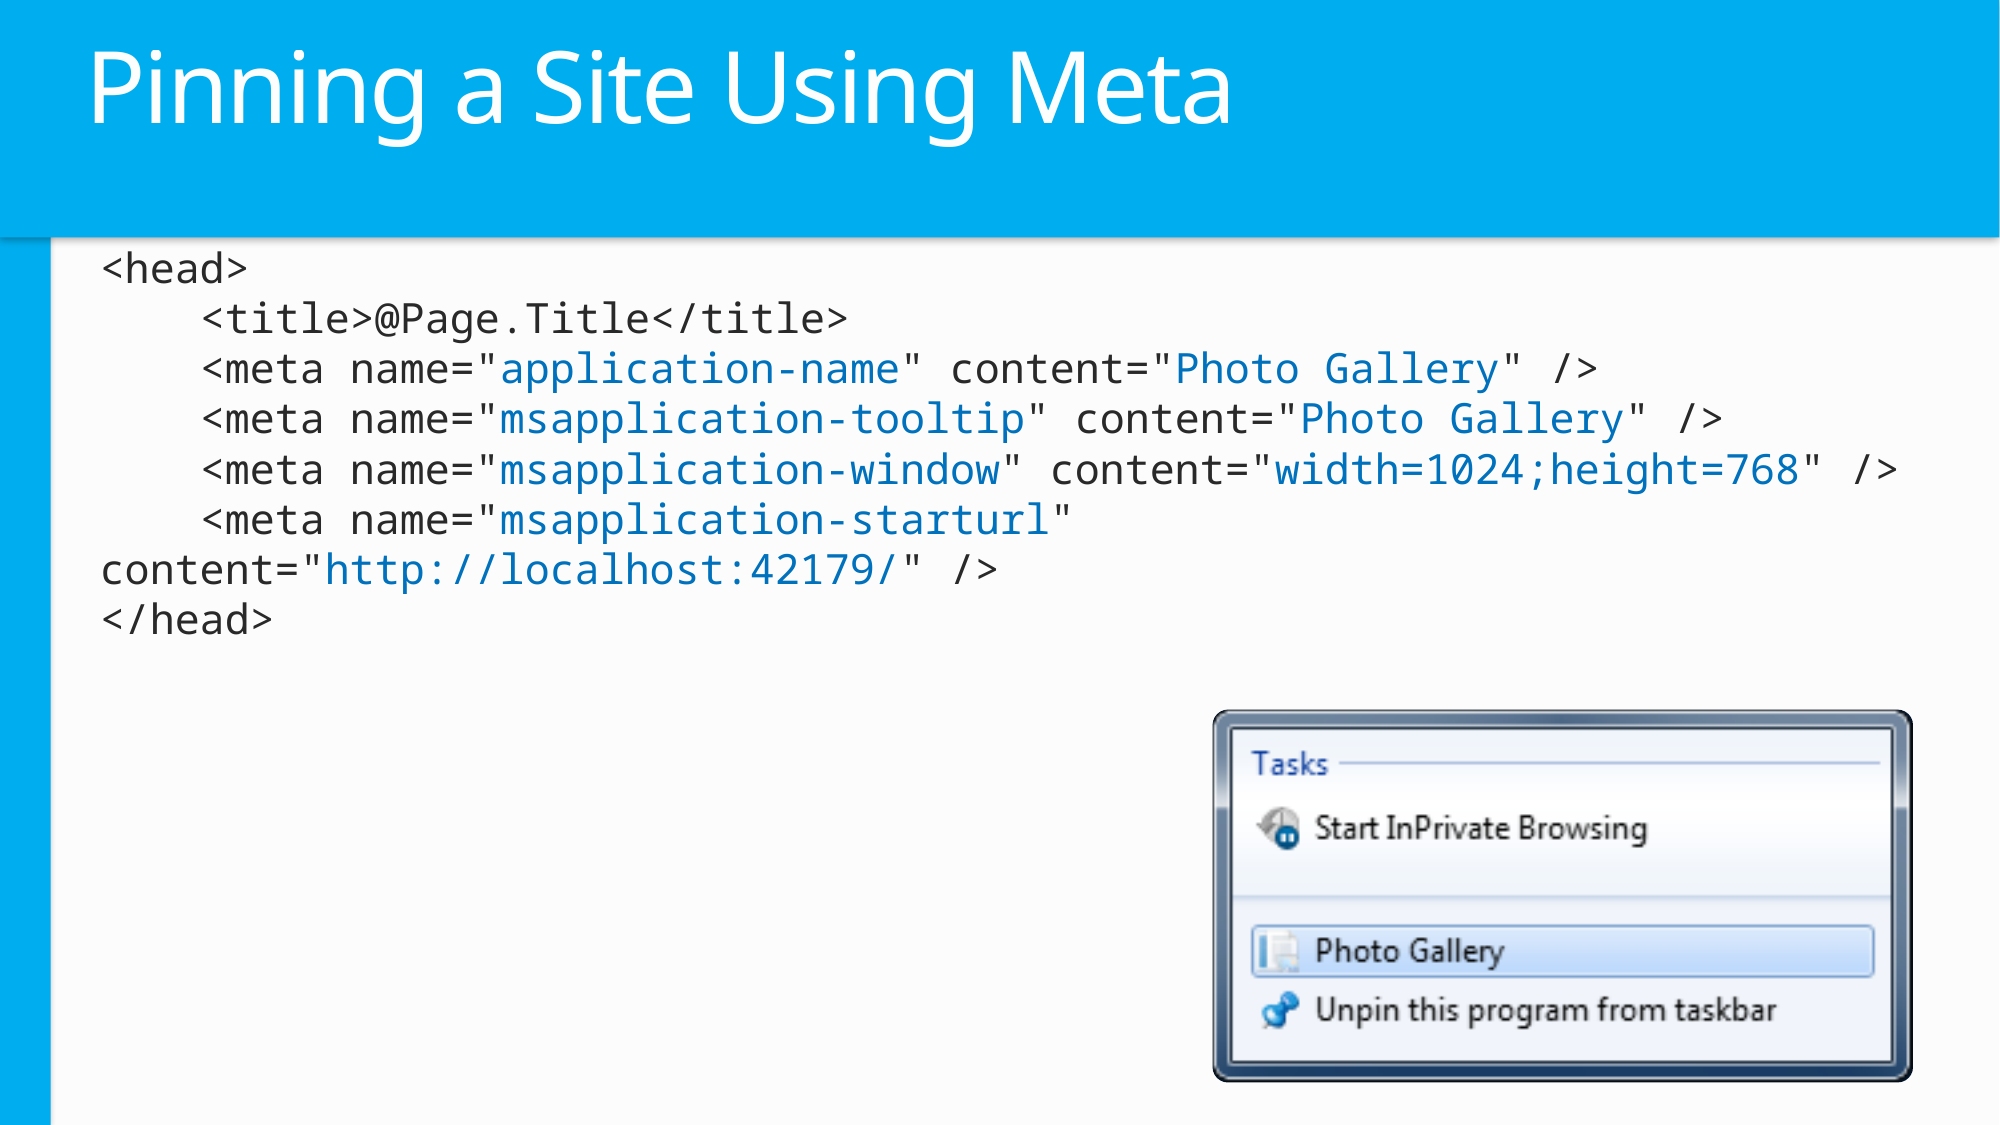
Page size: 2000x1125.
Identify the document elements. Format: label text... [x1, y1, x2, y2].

picture [1212, 709, 1914, 1083]
text_box <head> <title>@Page.Title</title> <meta name="application-name" content="Photo Gallery" /> <meta name="msapplication-tooltip" content="Photo Gallery" /> <meta name="msapplication-window" content="width=1024;height=768" /> <meta name="msapplication-starturl" content="http://localhost:42179/" /> </head> [83, 230, 1930, 655]
title Pinning a Site Using Meta [85, 37, 1914, 147]
